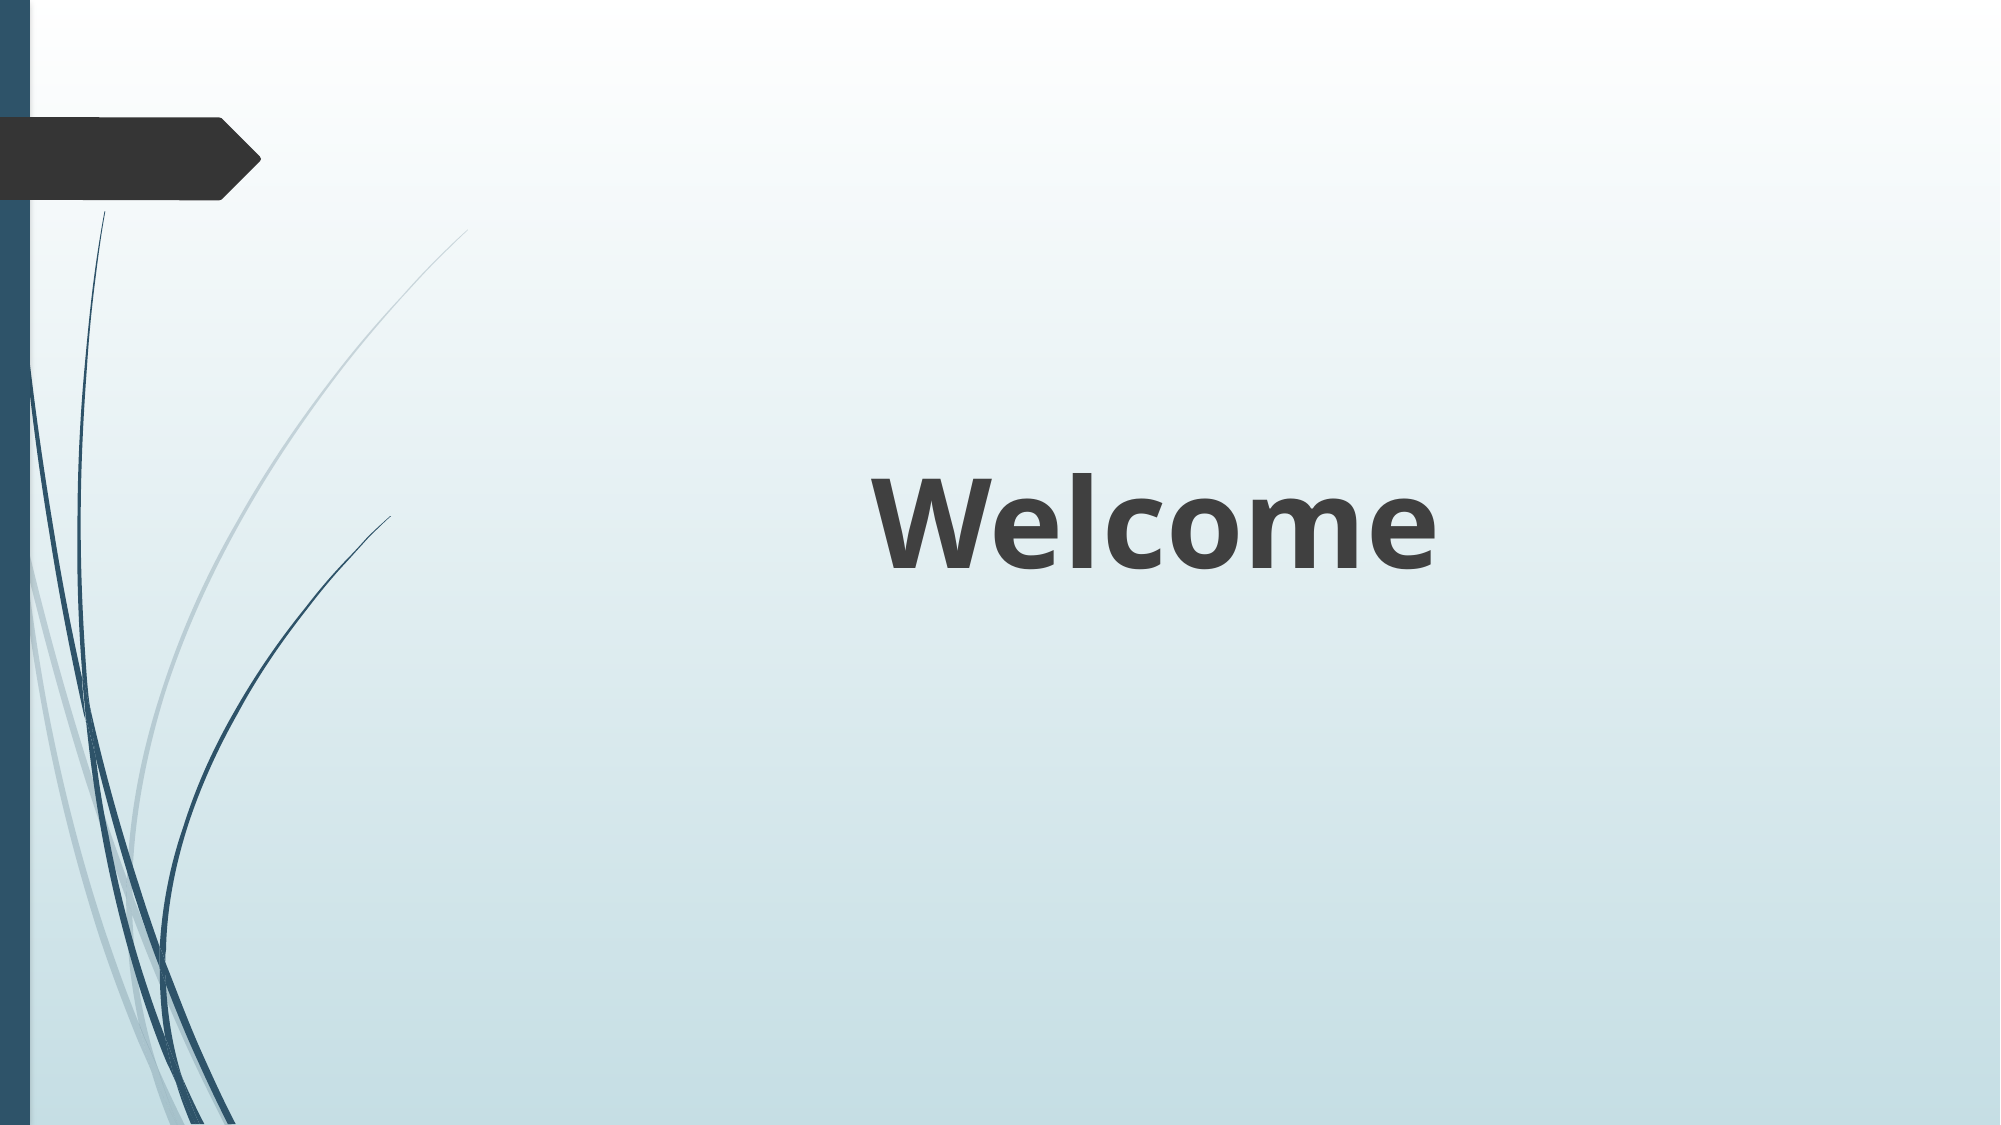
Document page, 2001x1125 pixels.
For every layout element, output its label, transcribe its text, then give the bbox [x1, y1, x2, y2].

list Welcome [424, 208, 1888, 829]
